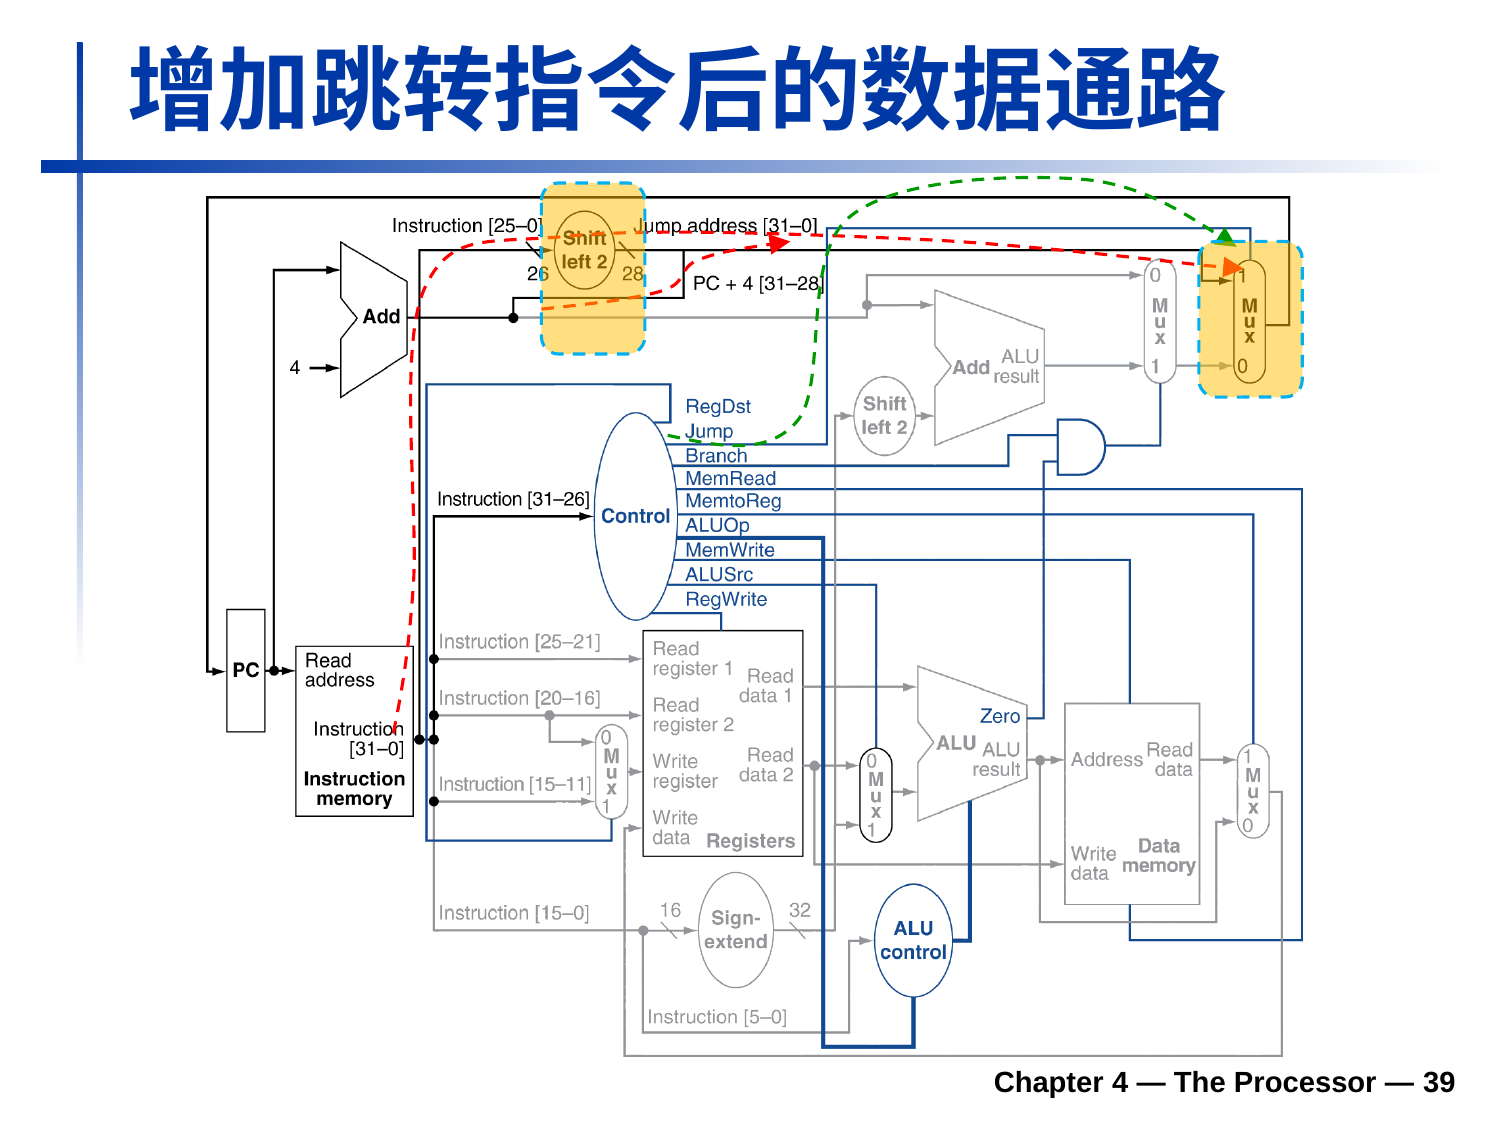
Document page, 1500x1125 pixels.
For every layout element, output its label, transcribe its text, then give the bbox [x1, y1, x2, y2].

text_box [895, 177, 1141, 194]
picture [206, 196, 1303, 1057]
footer Chapter 4 — The Processor — 39 [277, 1046, 1471, 1106]
text_box [542, 182, 644, 194]
title 增加跳转指令后的数据通路 [112, 23, 1468, 149]
